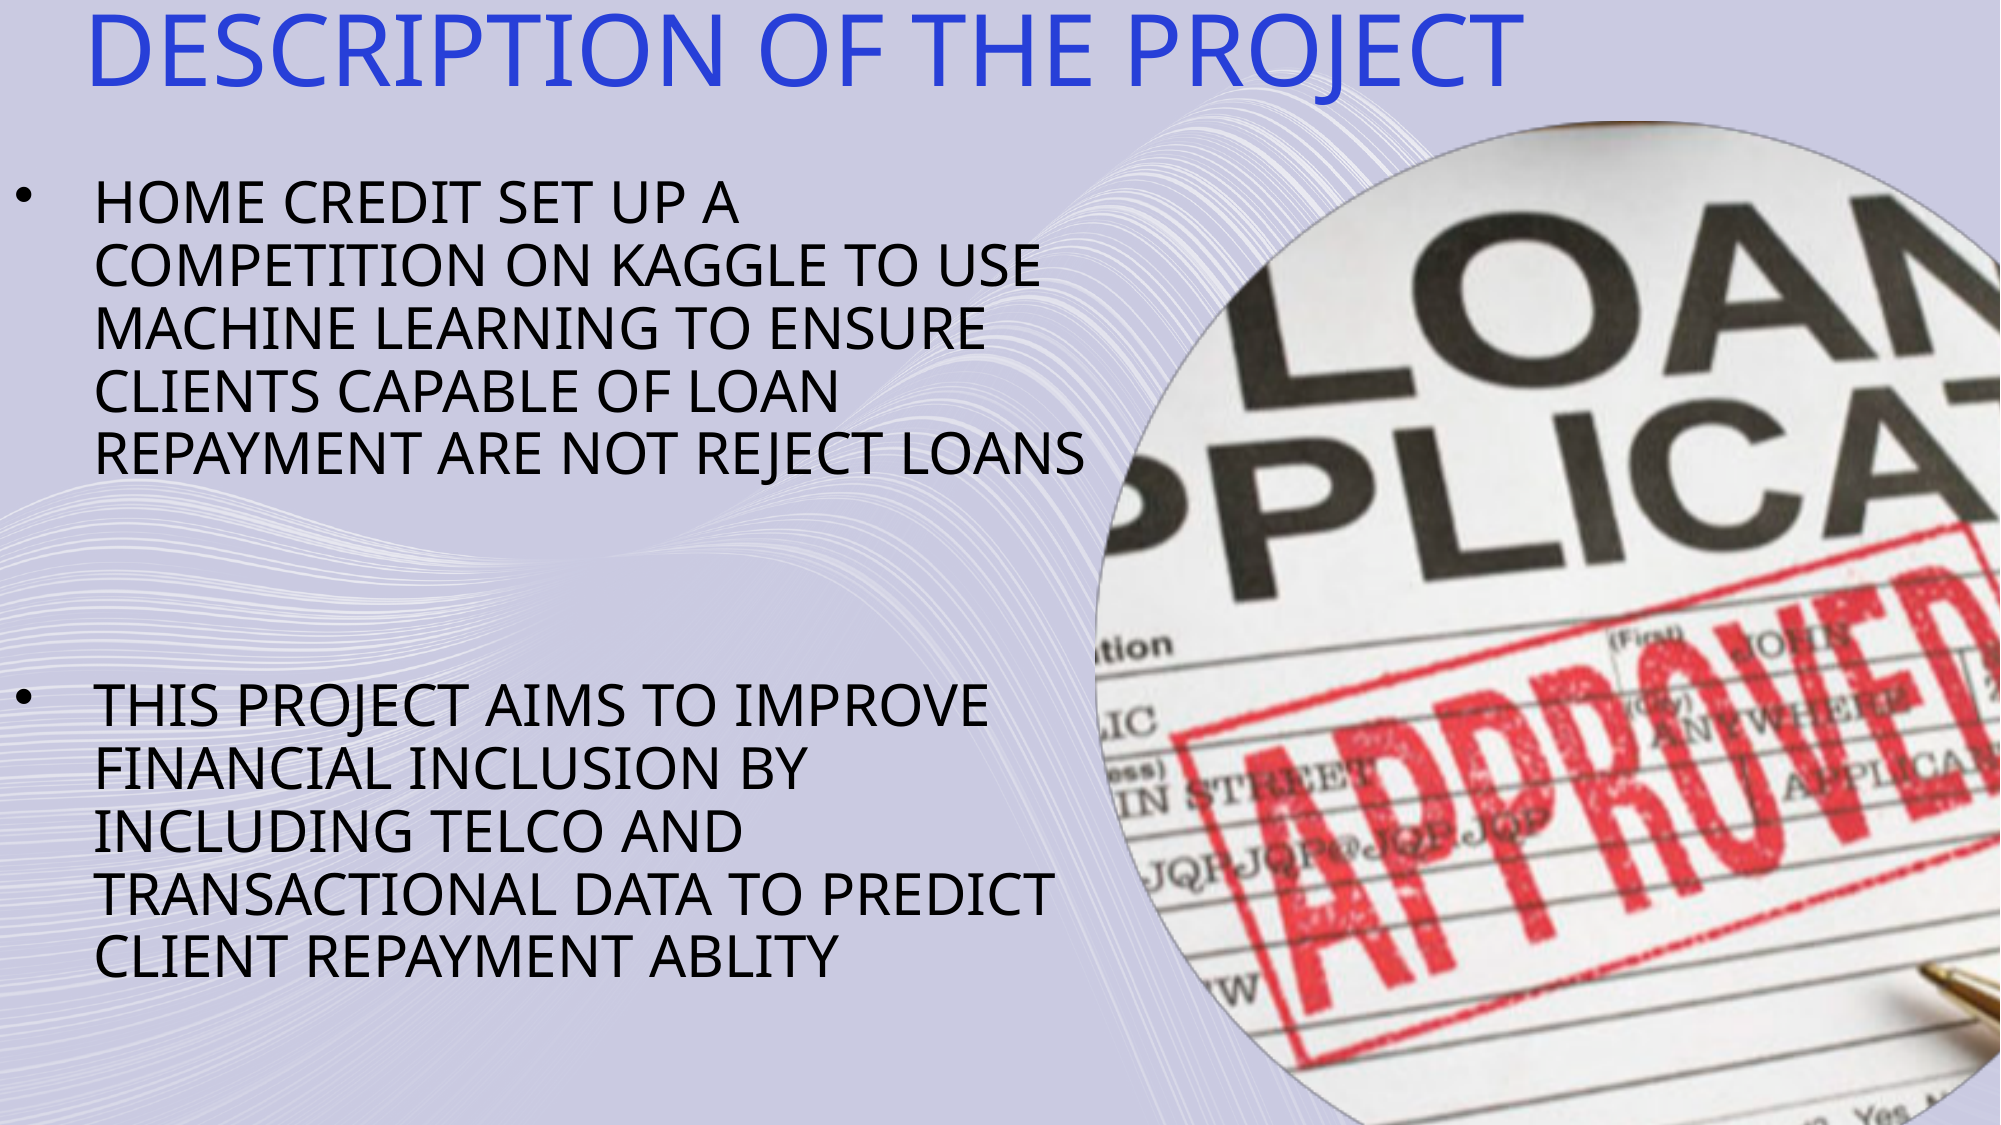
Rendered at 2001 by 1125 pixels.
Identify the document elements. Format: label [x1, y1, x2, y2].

picture [1094, 121, 2000, 1125]
text_box [0, 0, 2000, 1125]
